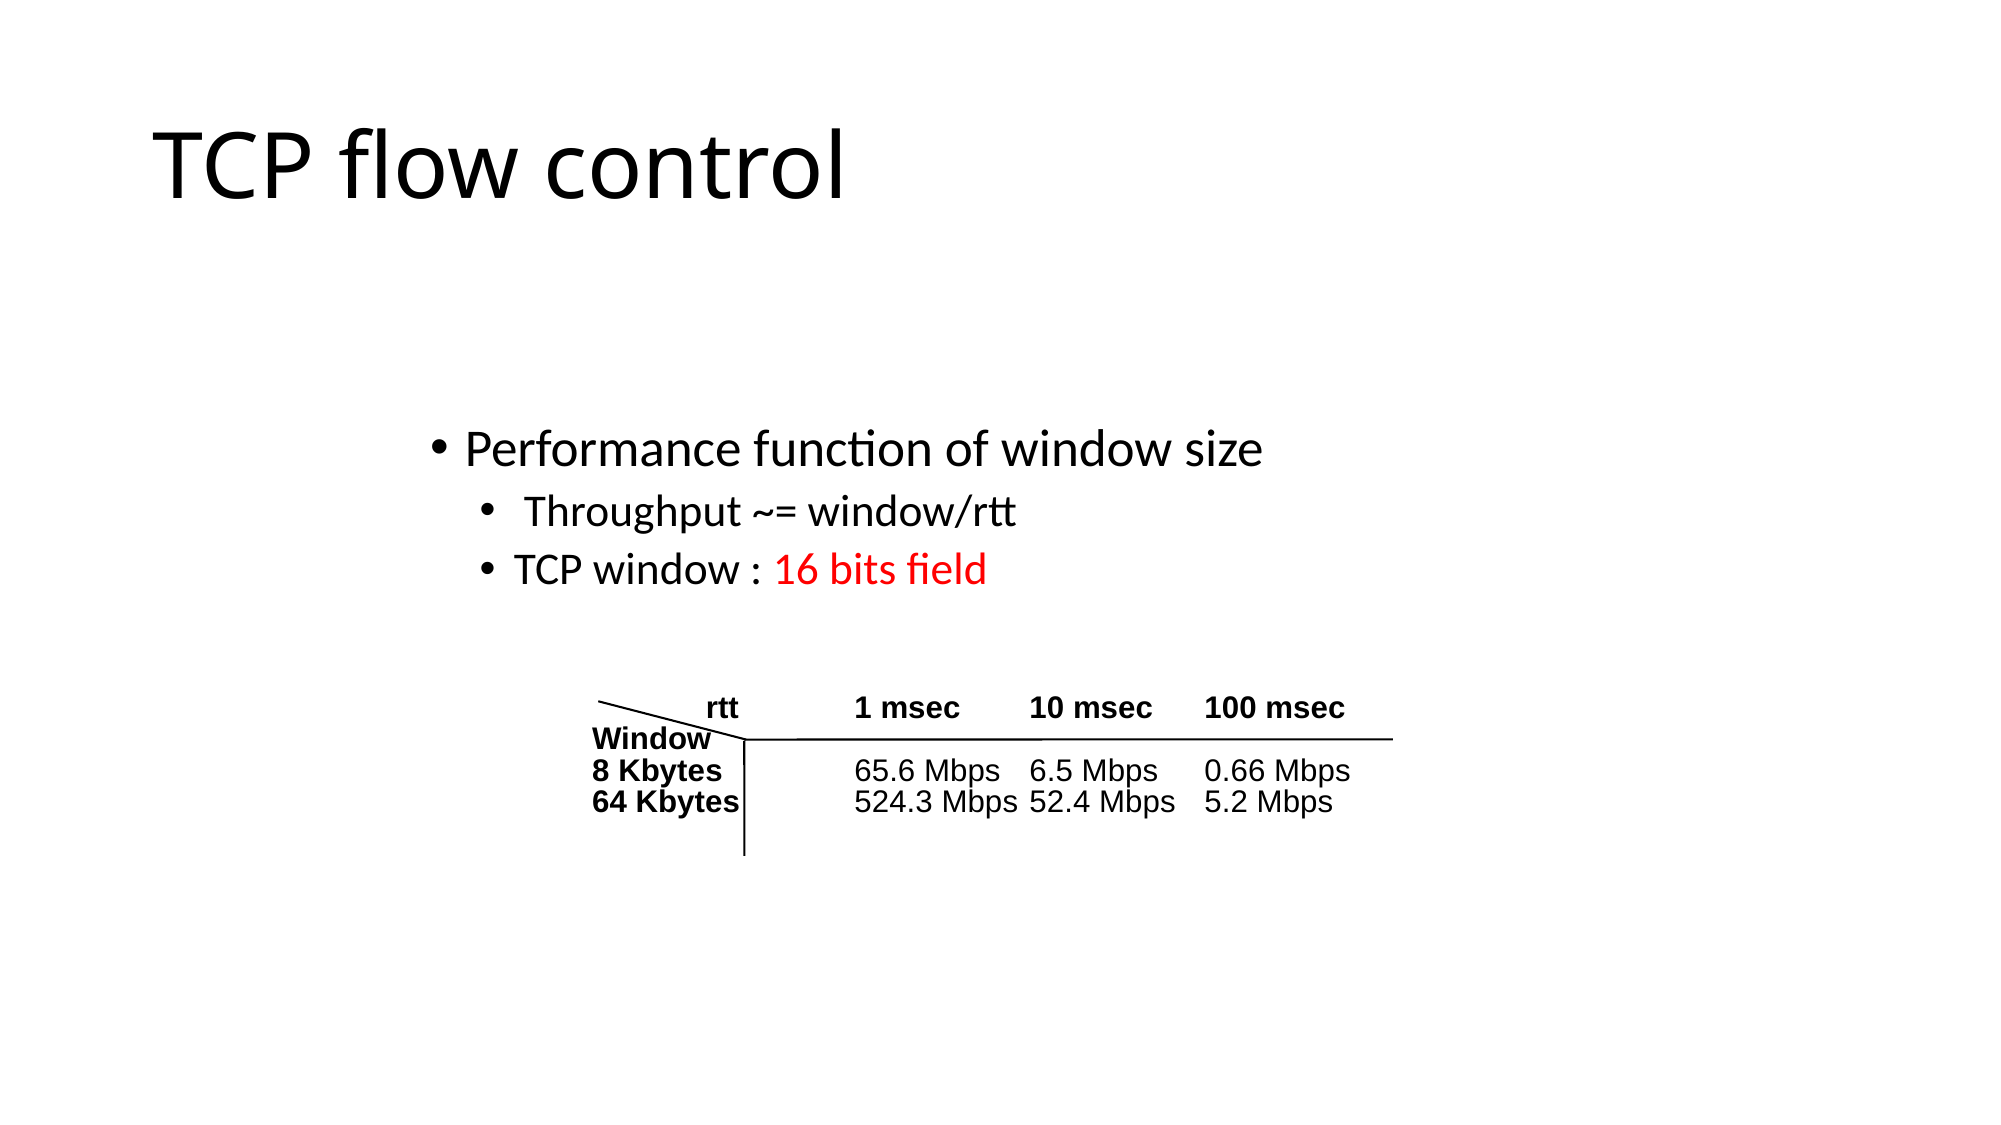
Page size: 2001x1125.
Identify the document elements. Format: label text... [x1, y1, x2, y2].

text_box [587, 693, 1465, 856]
list Performance function of window size Throughput ~= window/rtt TCP window : 16 bits field [352, 412, 1660, 1125]
title TCP flow control [137, 59, 1863, 278]
